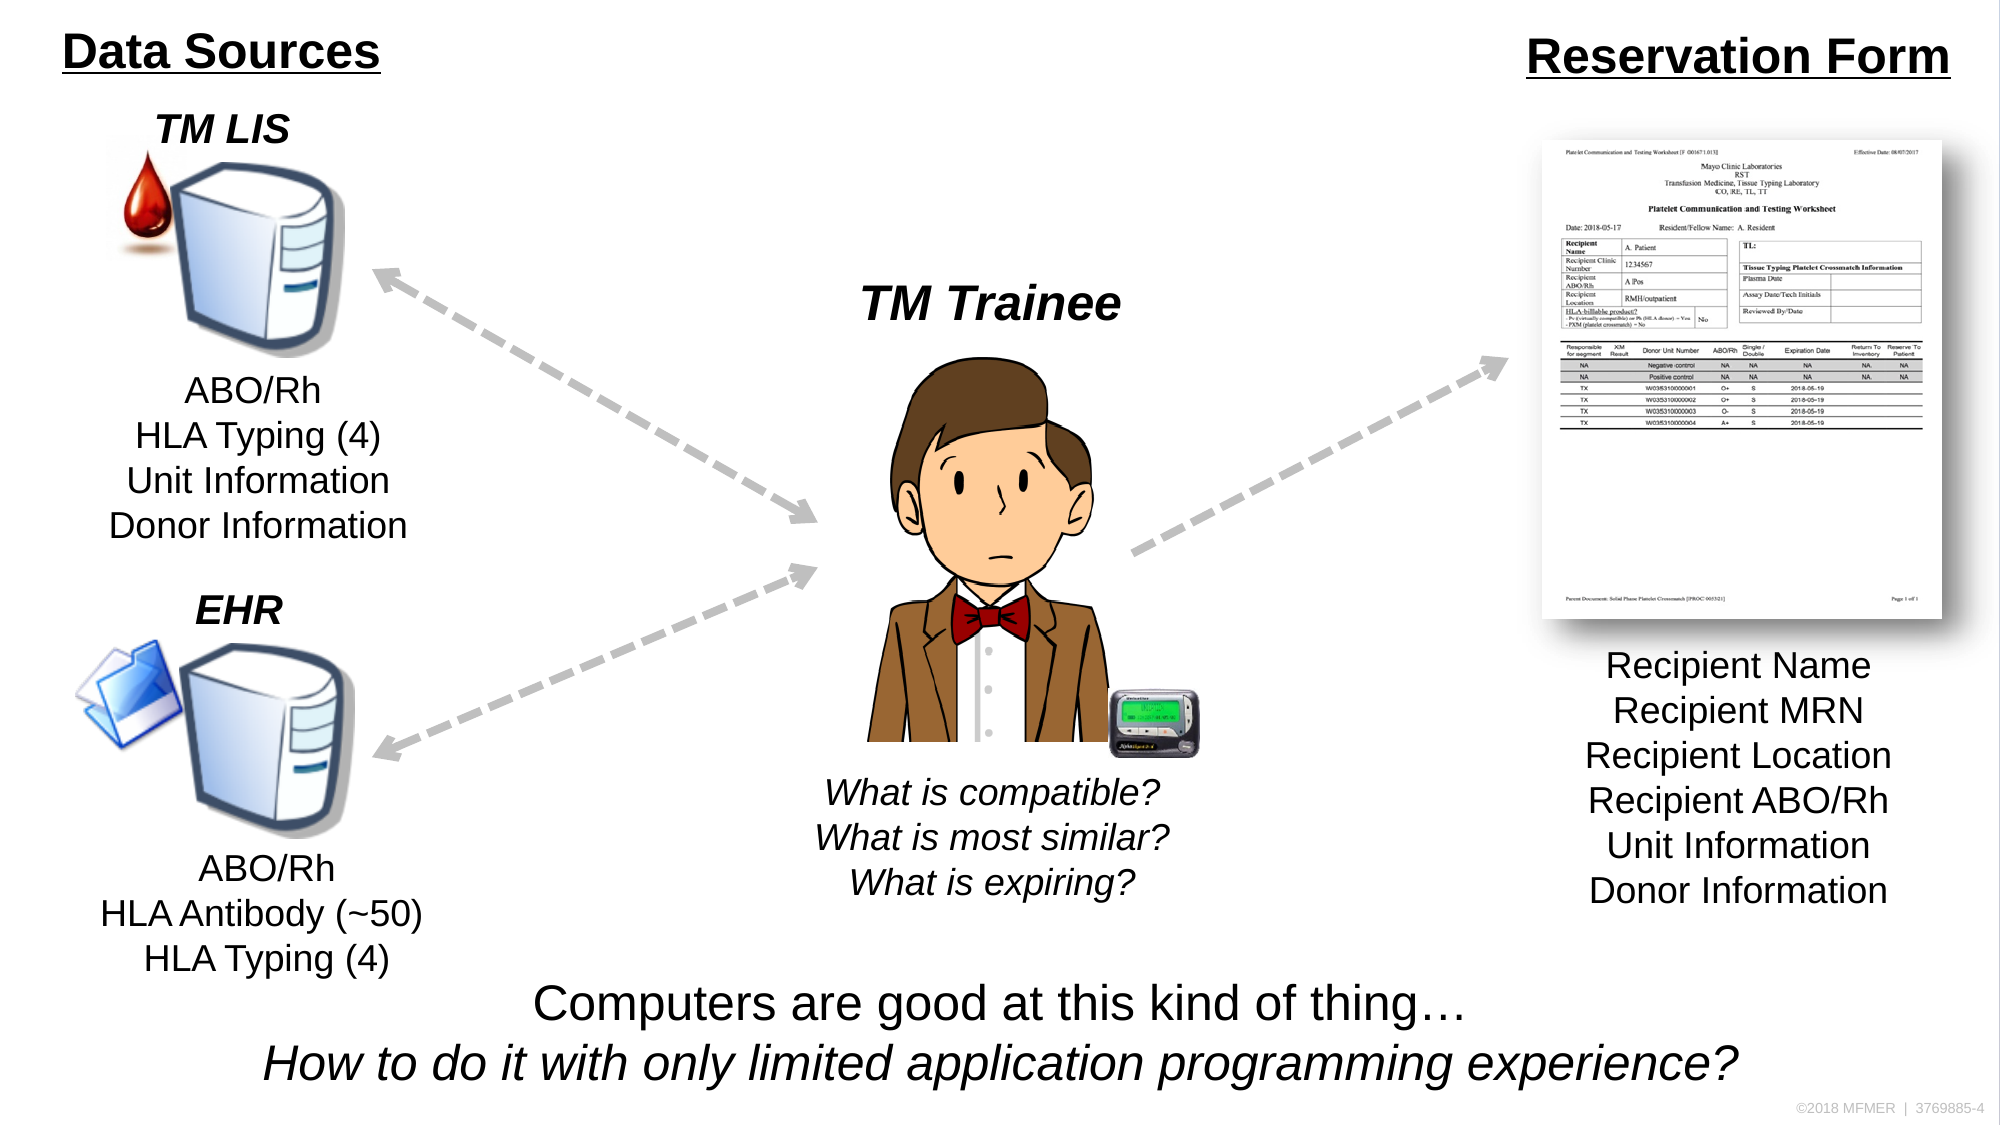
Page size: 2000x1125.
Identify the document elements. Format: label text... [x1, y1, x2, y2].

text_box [371, 268, 819, 523]
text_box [1132, 357, 1510, 554]
text_box ABO/Rh HLA Typing (4) Unit Information Donor Information [66, 350, 450, 561]
text_box EHR [123, 567, 355, 642]
text_box Recipient Name Recipient MRN Recipient Location Recipient ABO/Rh Unit Information Donor Information [1532, 685, 1945, 927]
text_box TM Trainee [828, 255, 1153, 346]
text_box TM LIS [123, 87, 345, 161]
picture [75, 634, 355, 839]
text_box Reservation Form [1511, 16, 1966, 92]
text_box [371, 567, 819, 758]
picture [1508, 111, 2000, 677]
picture [867, 357, 1201, 758]
picture [106, 135, 346, 359]
text_box What is compatible? What is most similar? What is expiring? [765, 753, 1220, 919]
text_box ABO/Rh HLA Antibody (~50) HLA Typing (4) [68, 828, 466, 994]
list Computers are good at this kind of thing… How to do it with only limited application programming experience? [0, 932, 2000, 1062]
text_box Data Sources [47, 11, 406, 86]
